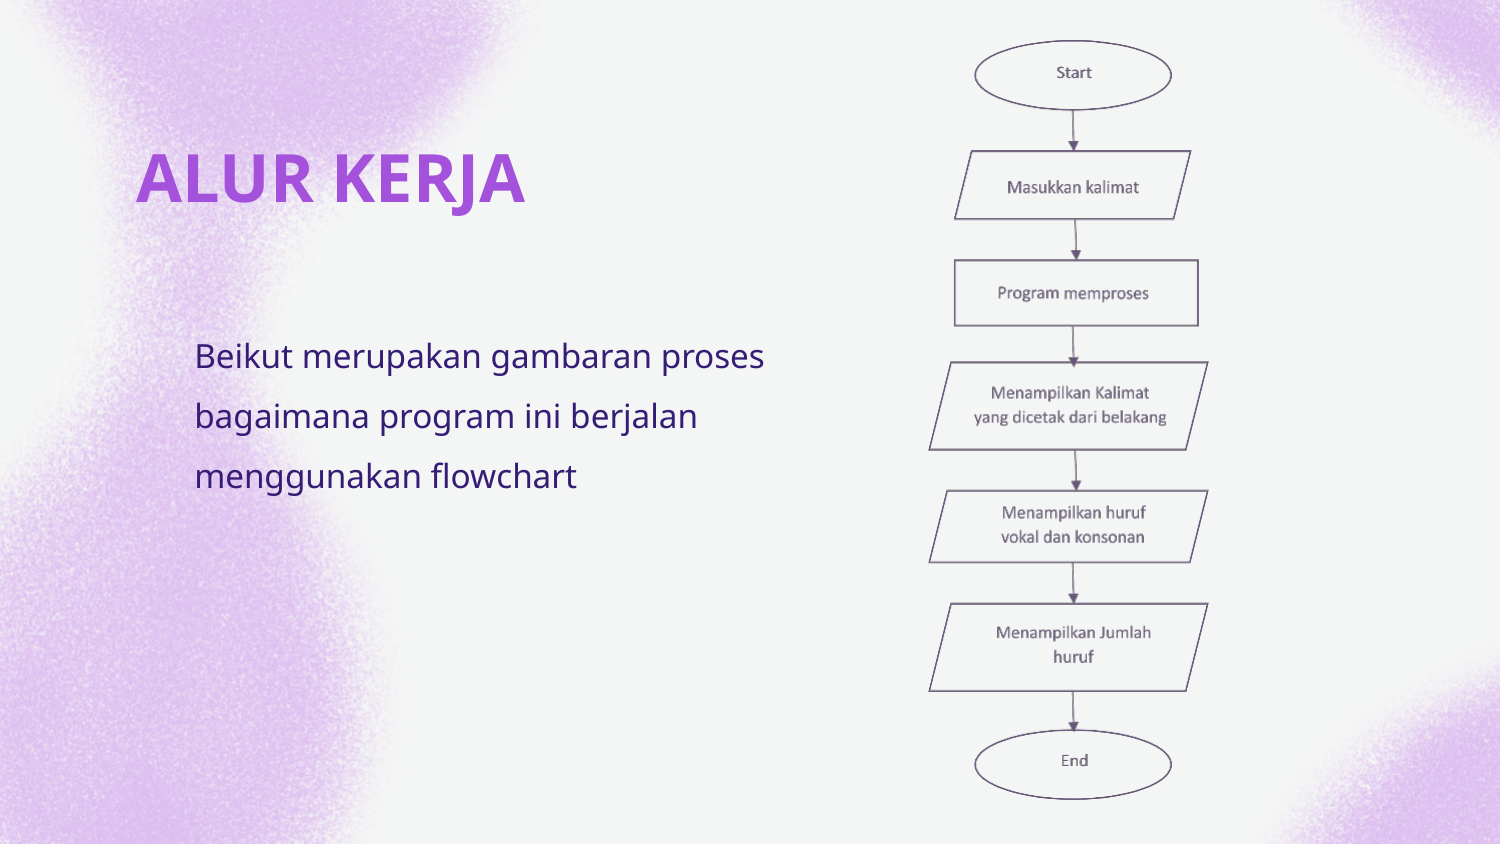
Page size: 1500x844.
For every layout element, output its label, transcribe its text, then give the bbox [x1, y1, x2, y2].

picture [0, 0, 1500, 844]
list Beikut merupakan gambaran proses bagaimana program ini berjalan menggunakan flowchart [156, 300, 881, 582]
title ALUR KERJA [121, 121, 832, 253]
